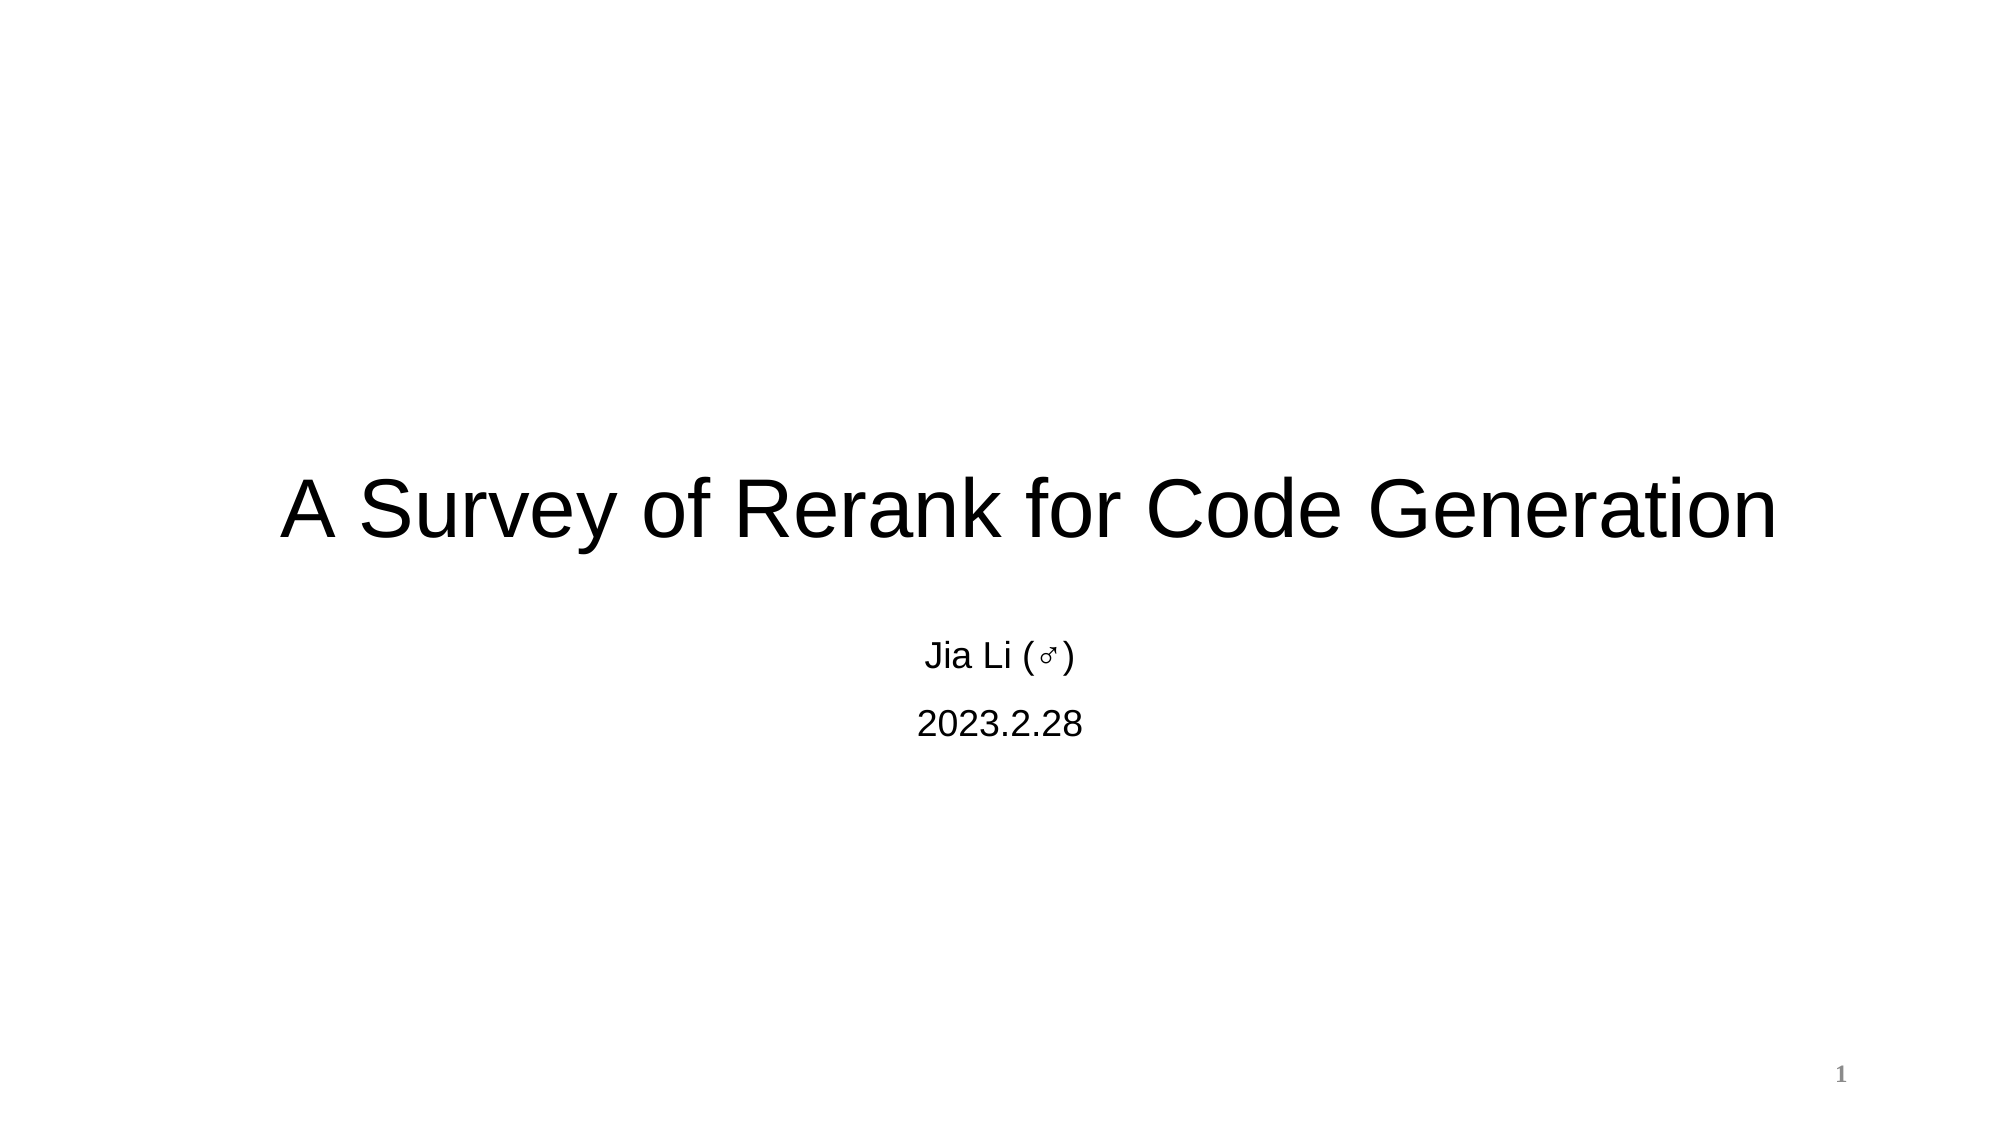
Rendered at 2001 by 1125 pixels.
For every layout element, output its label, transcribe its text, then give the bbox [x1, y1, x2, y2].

slide_number 1 [1412, 1042, 1863, 1103]
text_box A Survey of Rerank for Code Generation [265, 446, 1804, 562]
text_box Jia Li (♂) 2023.2.28 [894, 601, 1106, 751]
